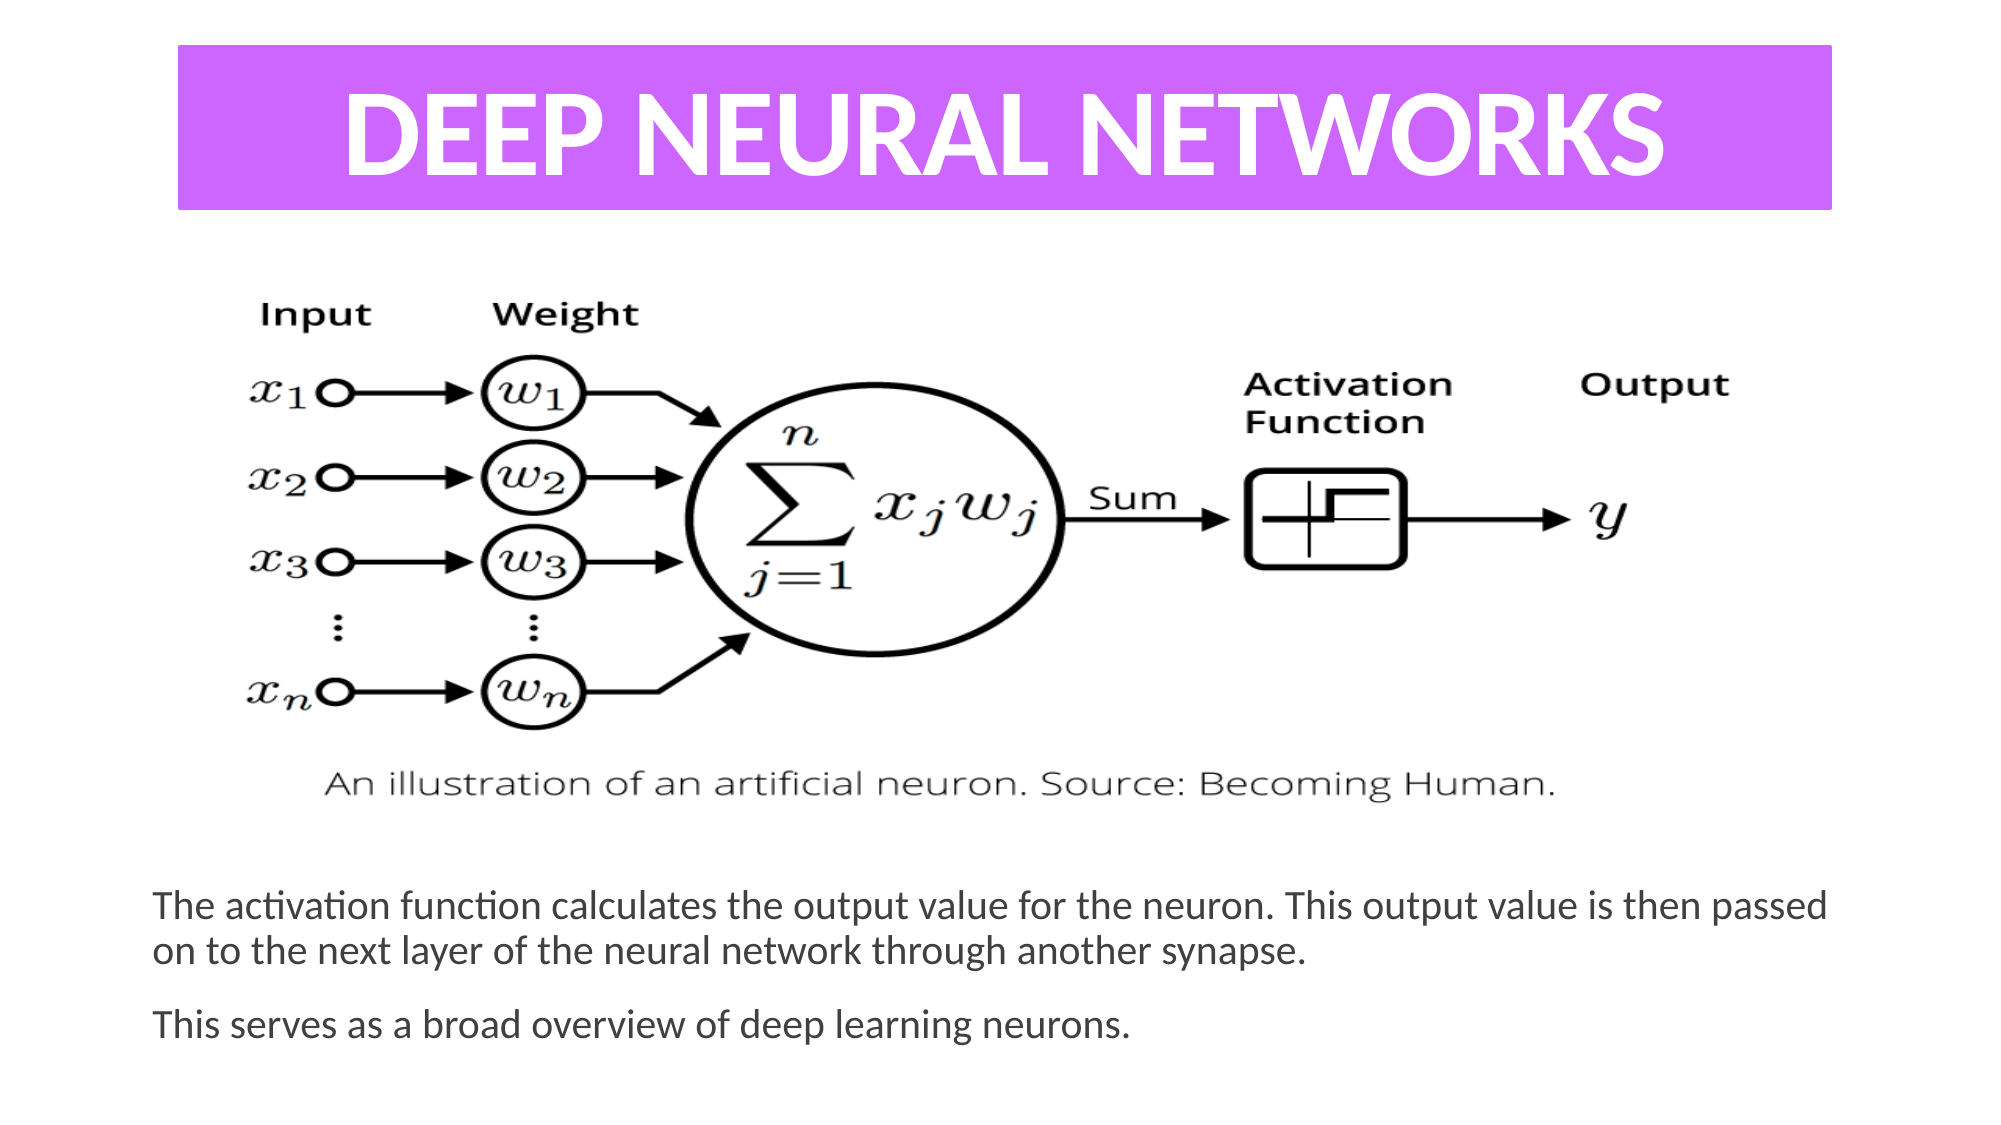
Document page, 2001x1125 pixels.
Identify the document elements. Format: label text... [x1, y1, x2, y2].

list The activation function calculates the output value for the neuron. This output value is then passed on to the next layer of the neural network through another synapse. This serves as a broad overview of deep learning neurons. [137, 277, 1863, 1083]
picture [225, 276, 1774, 818]
title DEEP NEURAL NETWORKS [178, 45, 1832, 210]
